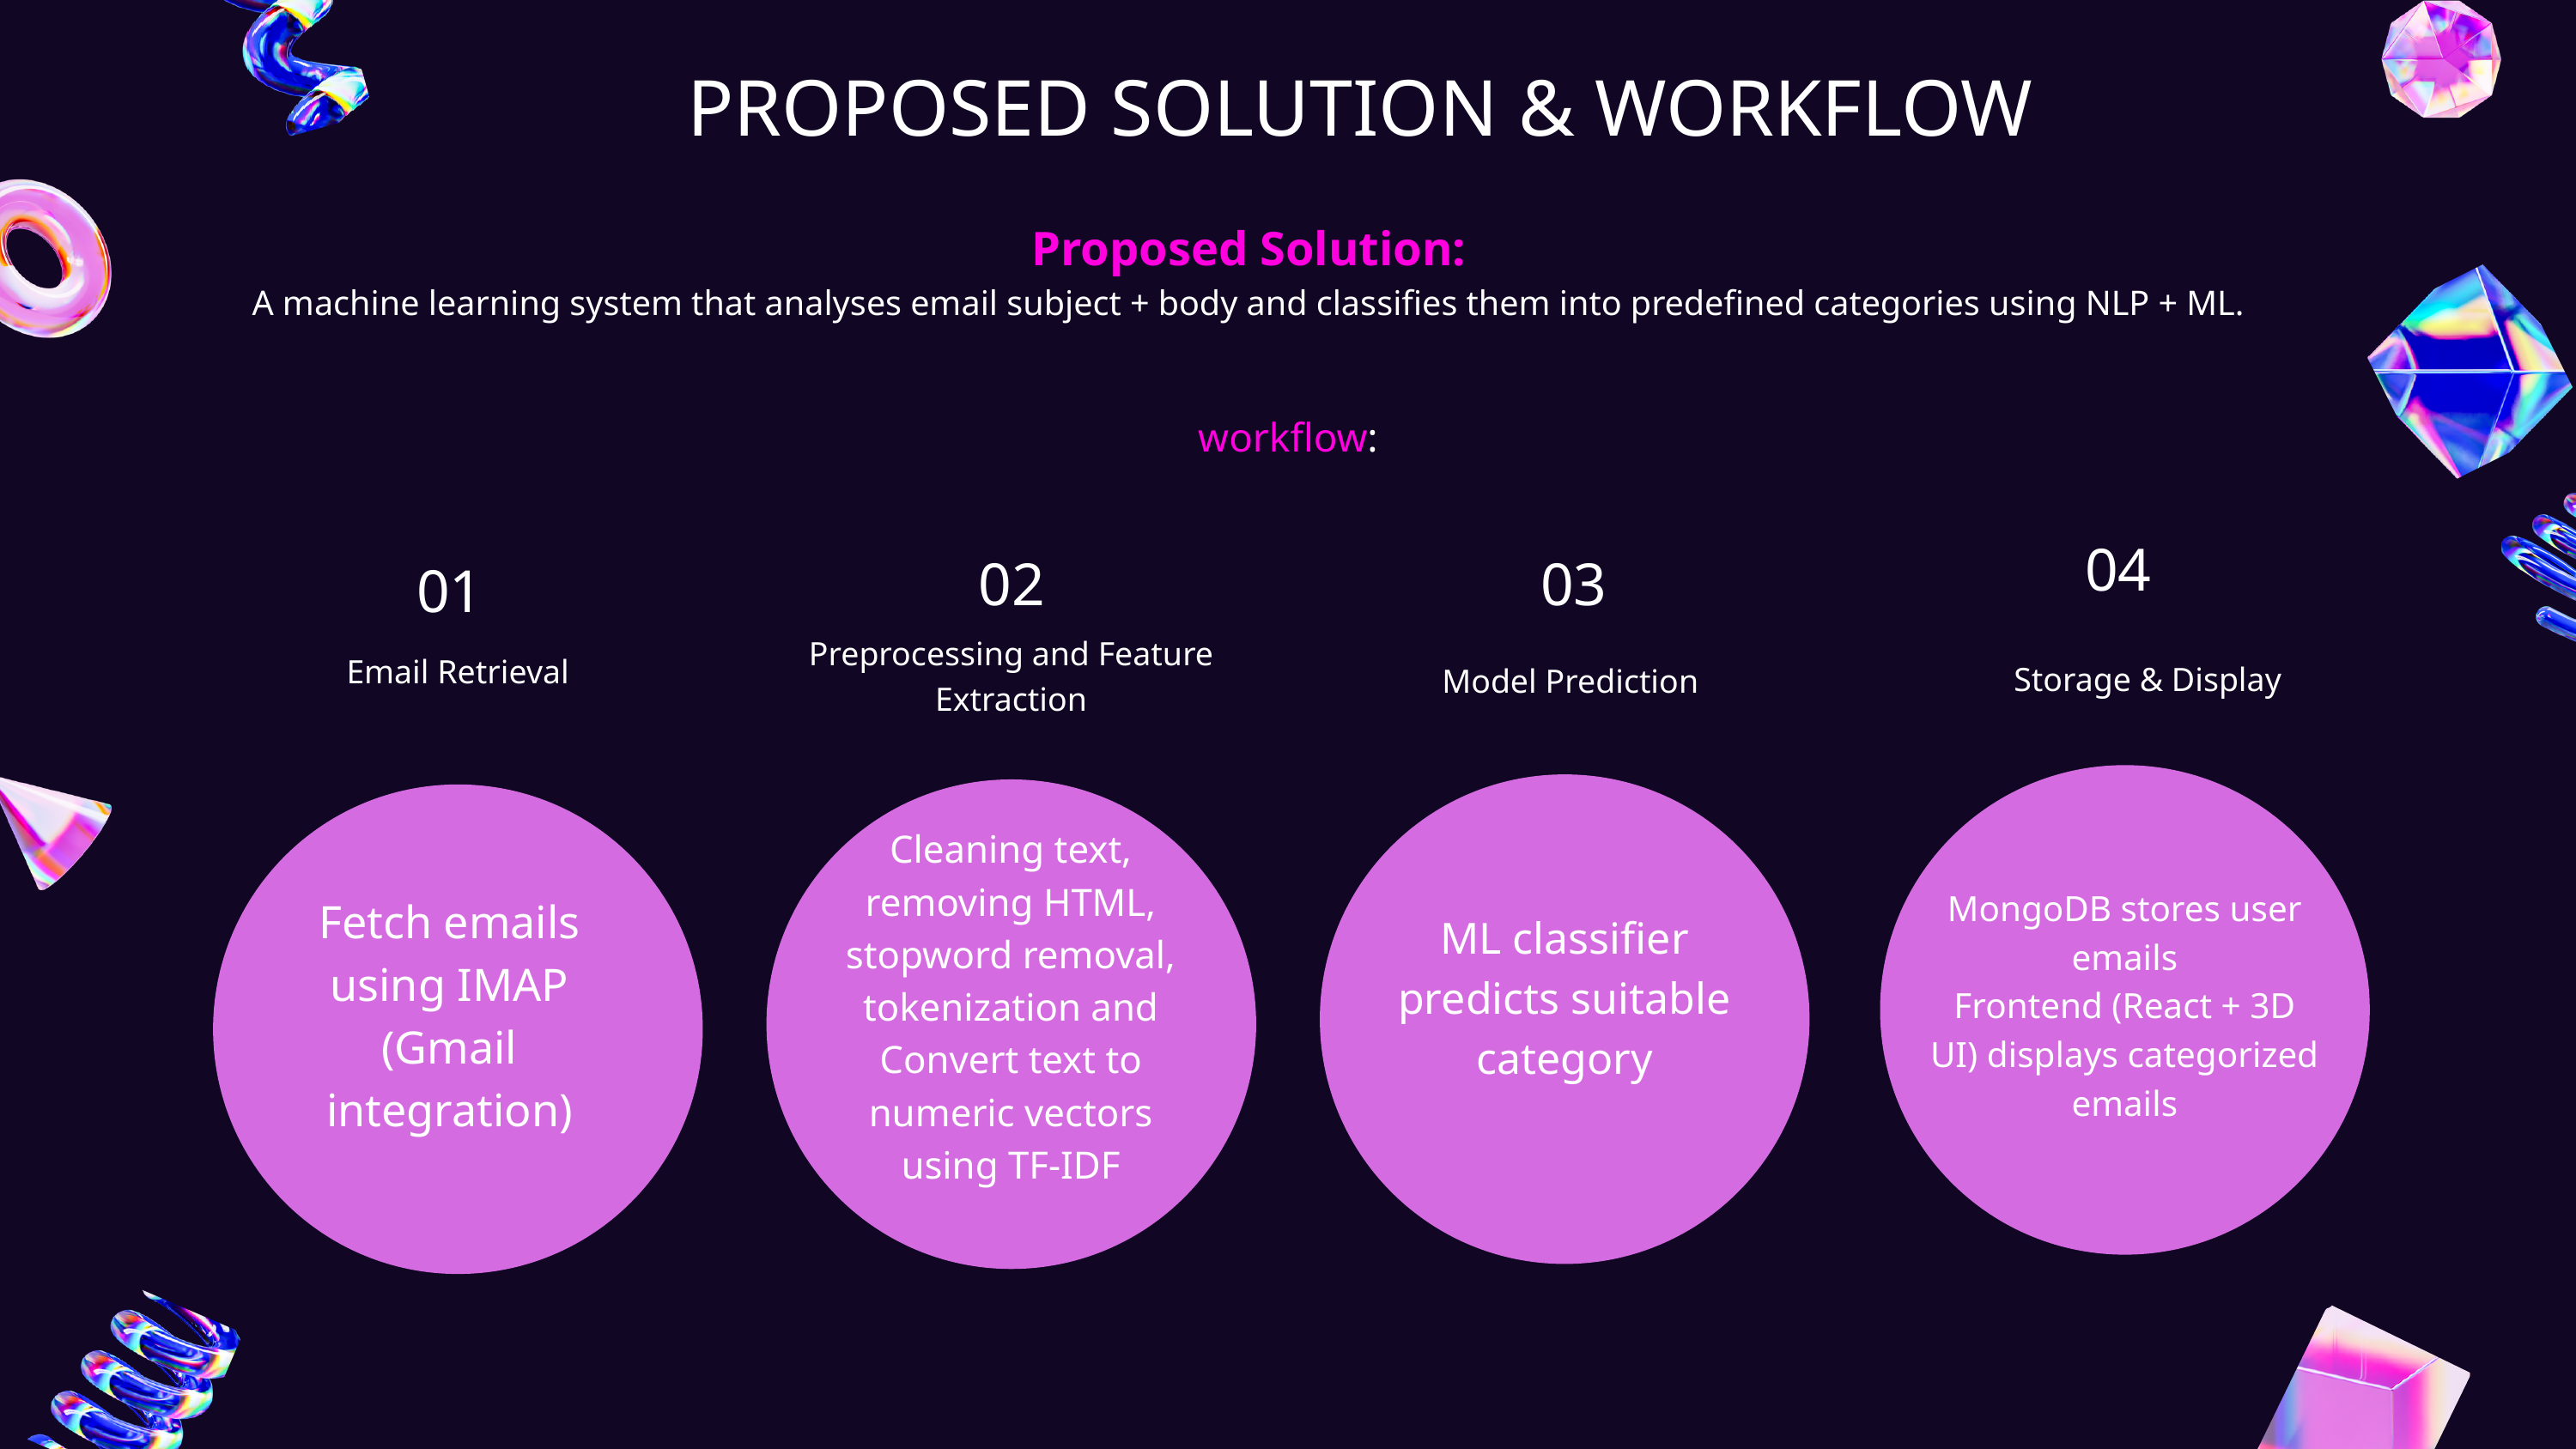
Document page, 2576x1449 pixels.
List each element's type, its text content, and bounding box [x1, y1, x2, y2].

text_box 02 [936, 536, 1088, 618]
text_box 04 [2042, 521, 2194, 603]
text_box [1880, 765, 2371, 1255]
text_box workflow: [1119, 404, 1457, 515]
text_box 01 [374, 543, 526, 625]
text_box [2363, 252, 2576, 491]
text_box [212, 784, 703, 1275]
text_box Preprocessing and Feature Extraction [760, 627, 1262, 718]
text_box [21, 1269, 244, 1449]
text_box 03 [1498, 536, 1649, 618]
text_box [220, 0, 374, 145]
text_box [0, 774, 112, 891]
text_box [2257, 1303, 2472, 1449]
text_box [1319, 773, 1810, 1264]
text_box Proposed Solution: A machine learning system that analyses email subject + body and classifies them into predefined categories using NLP + ML. [135, 209, 2363, 370]
text_box PROPOSED SOLUTION & WORKFLOW [374, 54, 2347, 152]
text_box Email Retrieval [207, 645, 709, 690]
text_box Model Prediction [1320, 653, 1821, 700]
text_box Storage & Display [1897, 652, 2399, 698]
text_box [2381, 0, 2501, 118]
text_box [0, 178, 112, 339]
text_box [2500, 473, 2576, 652]
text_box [766, 779, 1257, 1270]
